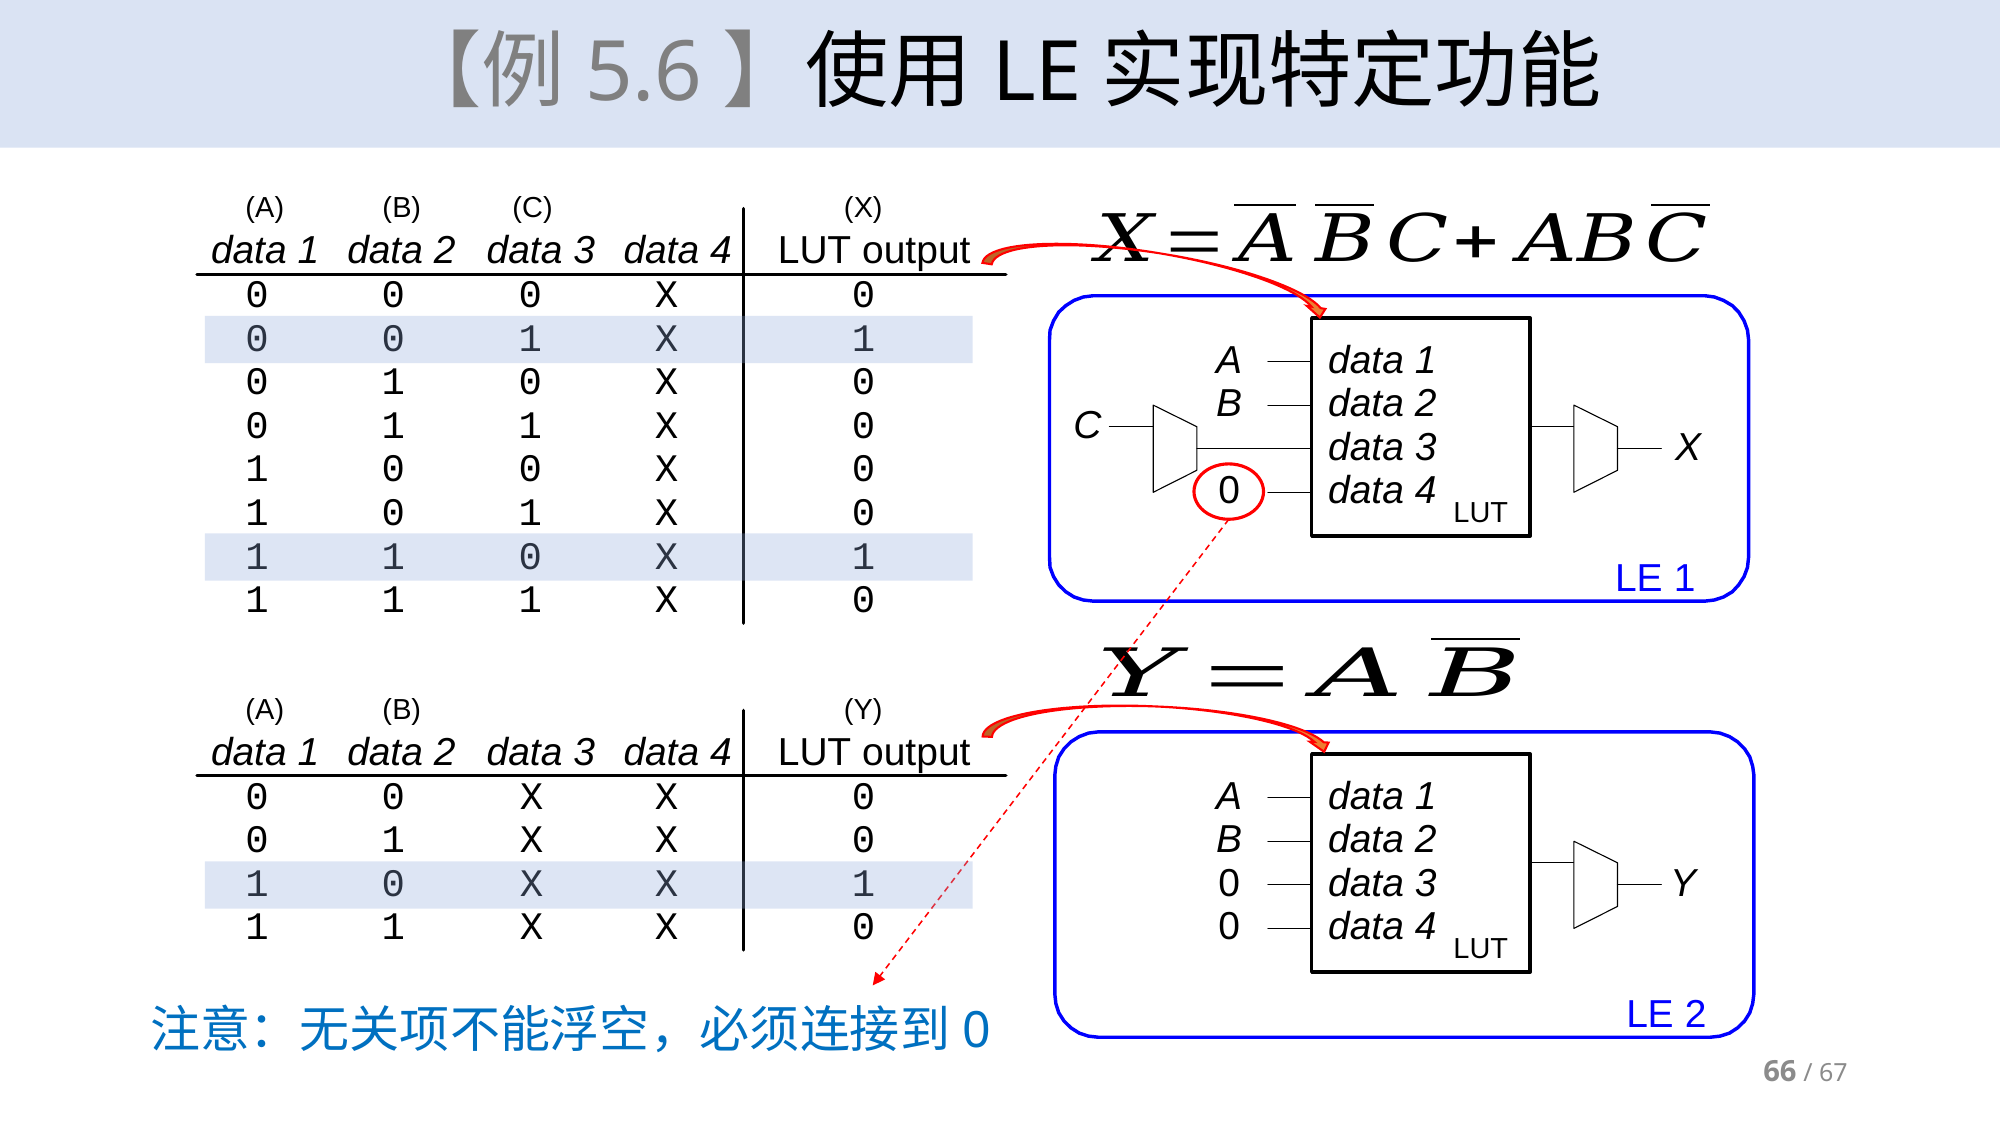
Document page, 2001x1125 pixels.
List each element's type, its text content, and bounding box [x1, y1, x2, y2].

slide_number 66 / 67 [1412, 1042, 1863, 1103]
picture [183, 159, 1762, 1066]
title 【例5.6】使用LE实现特定功能 [0, 0, 2000, 148]
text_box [137, 463, 1264, 1066]
